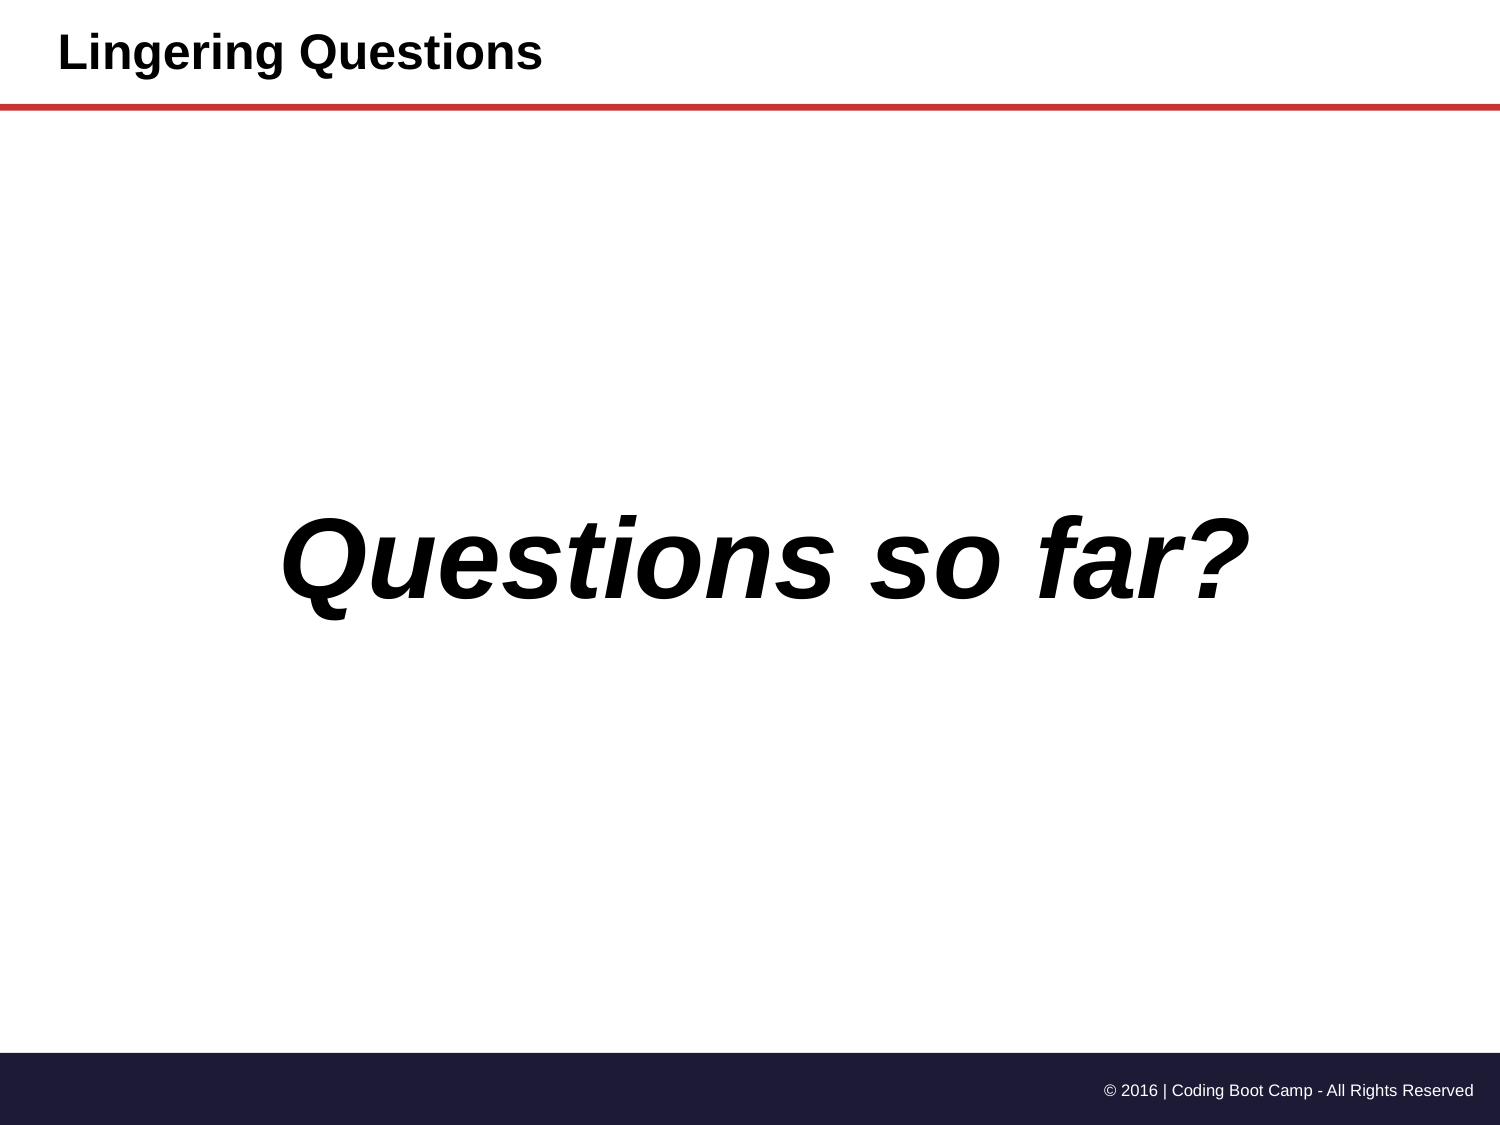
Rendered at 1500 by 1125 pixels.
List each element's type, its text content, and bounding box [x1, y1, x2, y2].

text_box Questions so far? [235, 462, 1296, 643]
text_box Lingering Questions [50, 0, 948, 108]
